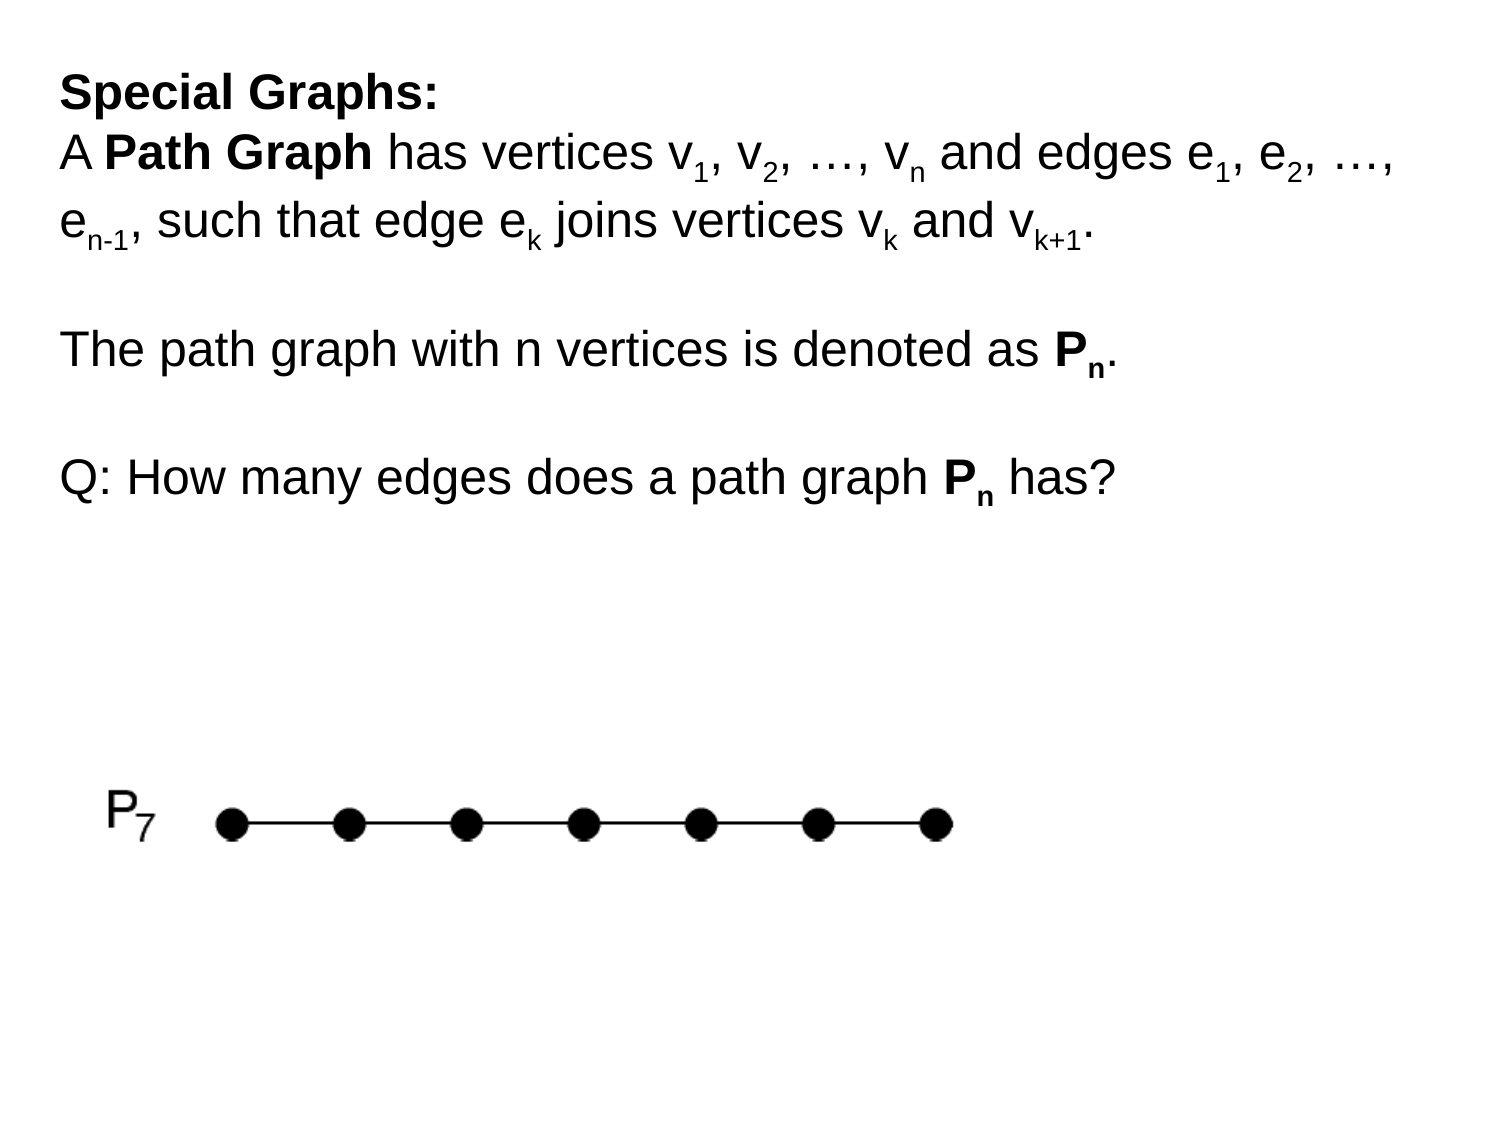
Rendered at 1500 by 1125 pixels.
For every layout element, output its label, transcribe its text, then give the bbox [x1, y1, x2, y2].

text_box Special Graphs: A Path Graph has vertices v1, v2, …, vn and edges e1, e2, …, en-1, such that edge ek joins vertices vk and vk+1. The path graph with n vertices is denoted as Pn. Q: How many edges does a path graph Pn has? [44, 44, 1455, 663]
picture [72, 661, 1019, 1033]
